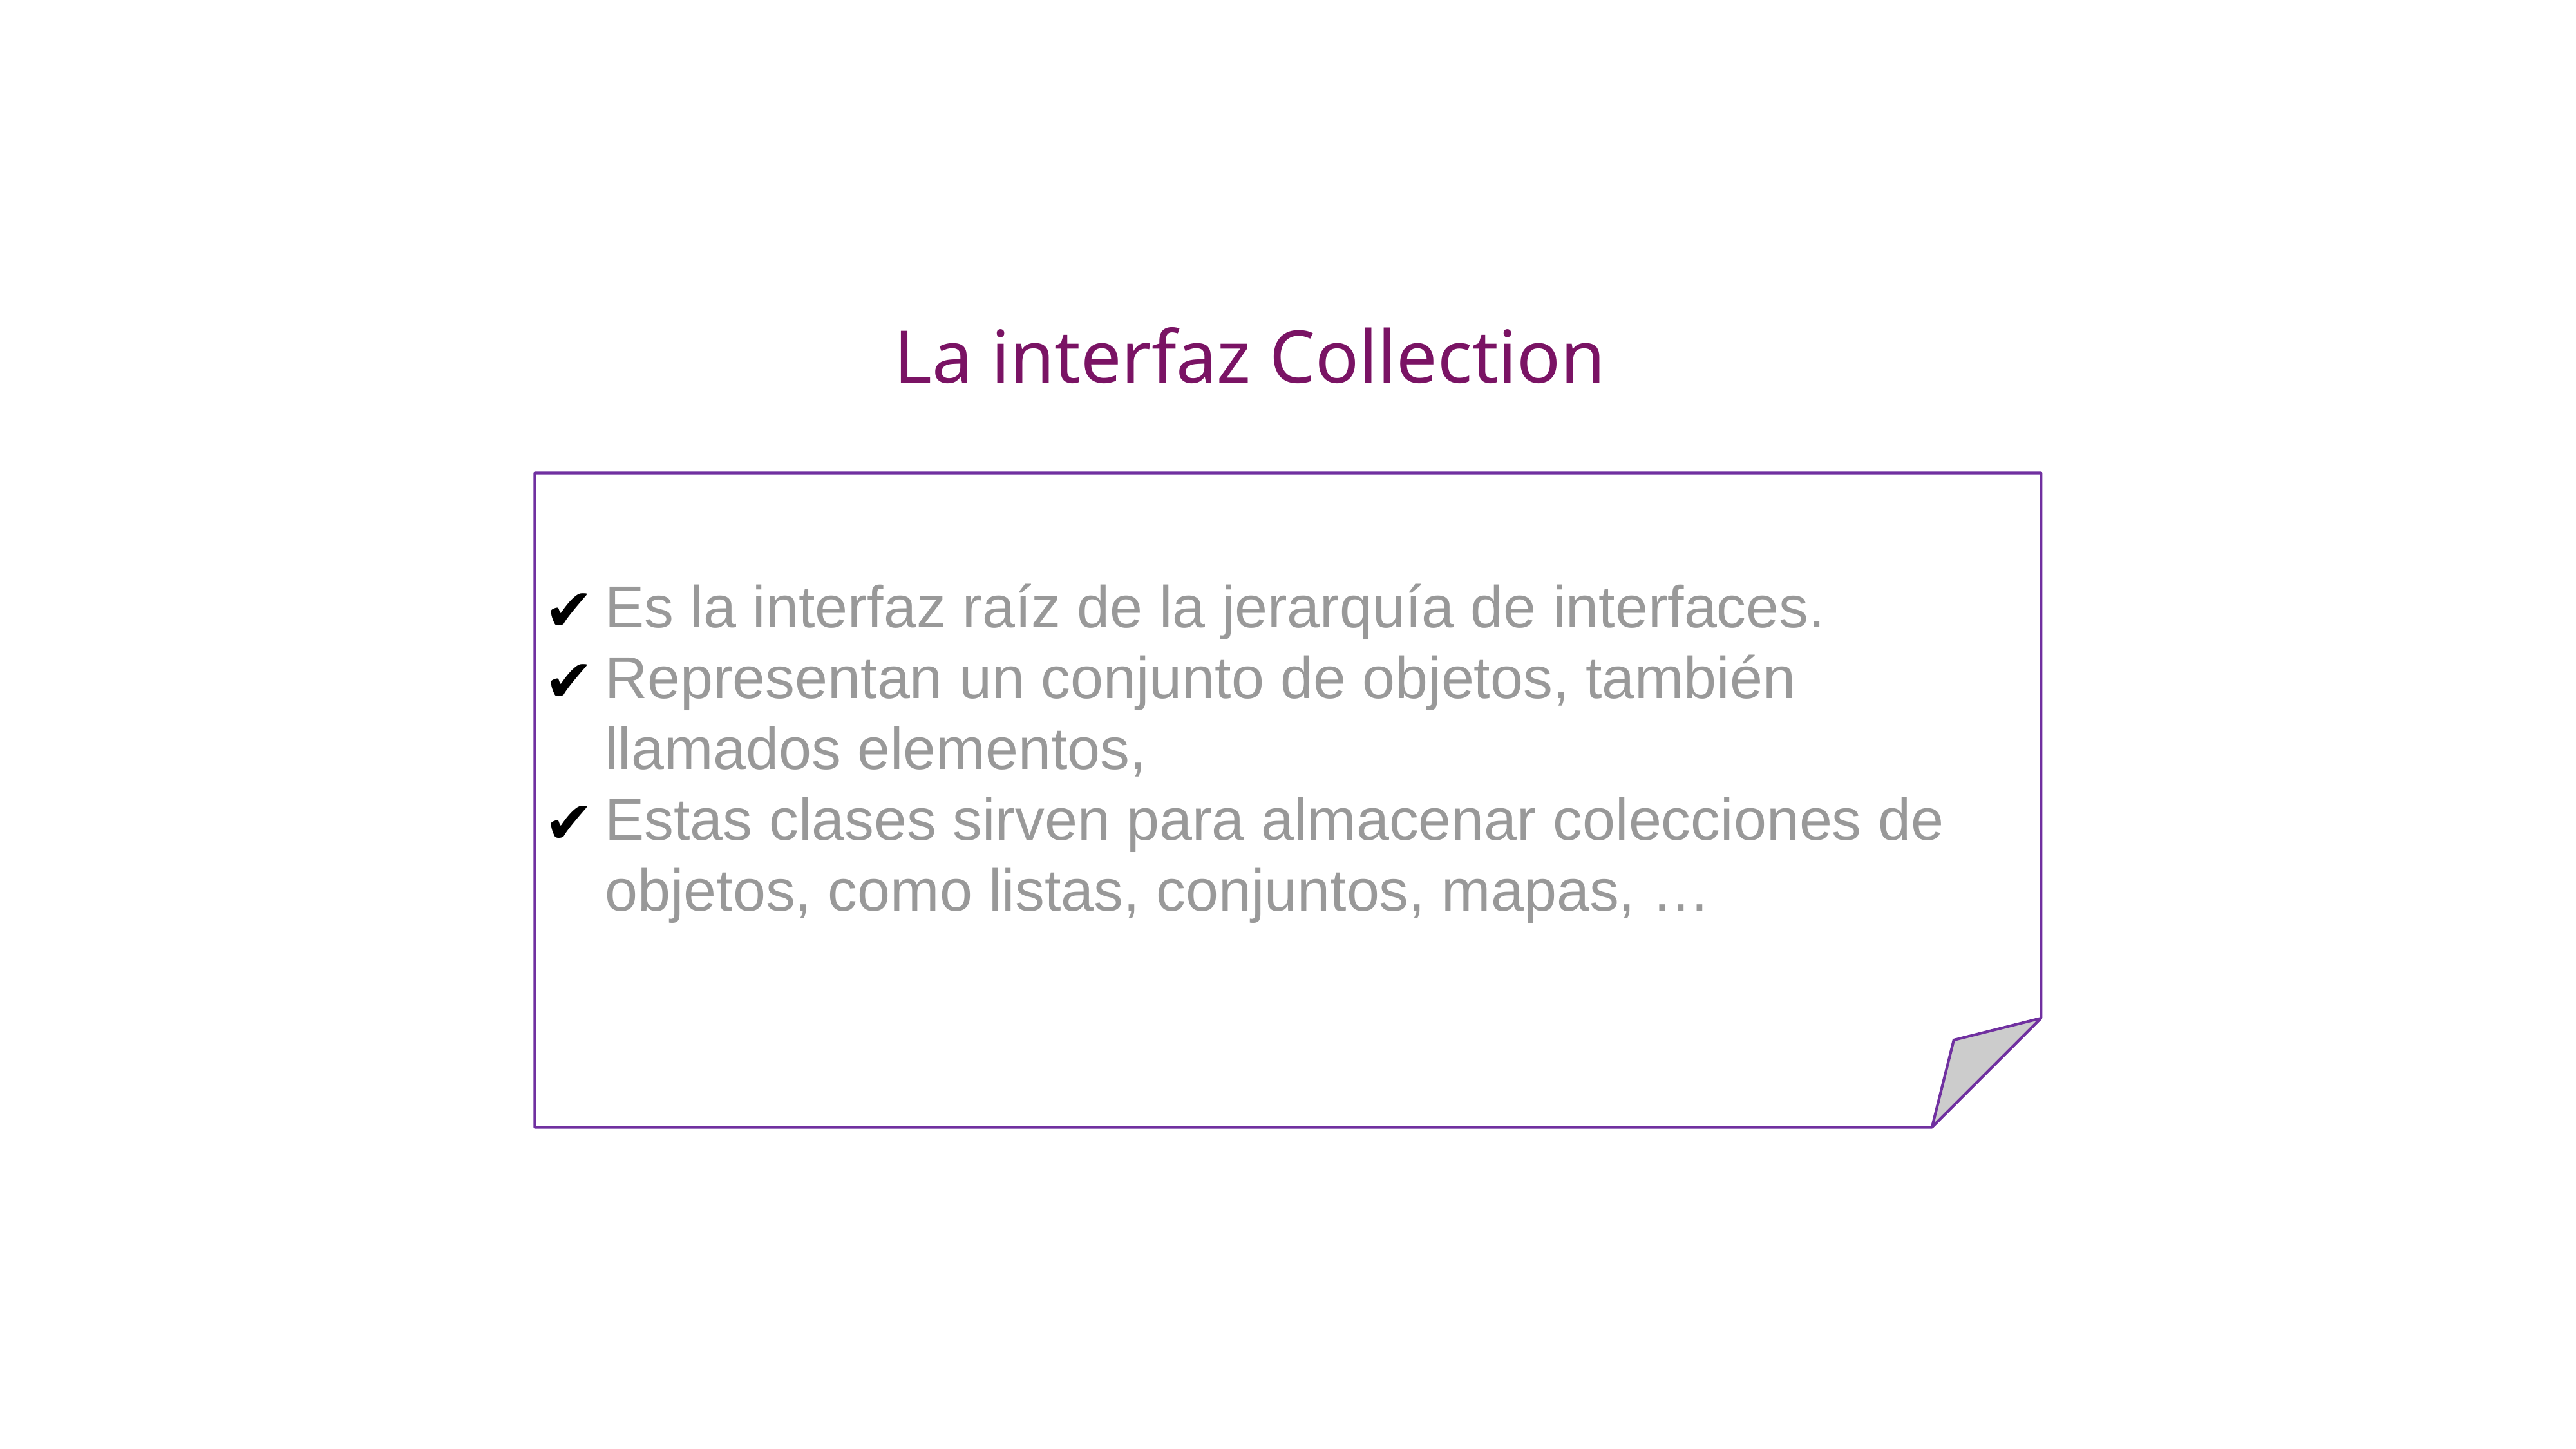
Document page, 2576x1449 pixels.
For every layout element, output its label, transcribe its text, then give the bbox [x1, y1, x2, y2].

text_box Es la interfaz raíz de la jerarquía de interfaces. Representan un conjunto de objetos, también llamados elementos, Estas clases sirven para almacenar colecciones de objetos, como listas, conjuntos, mapas, … [535, 473, 2041, 1128]
text_box La interfaz Collection [786, 223, 1714, 473]
